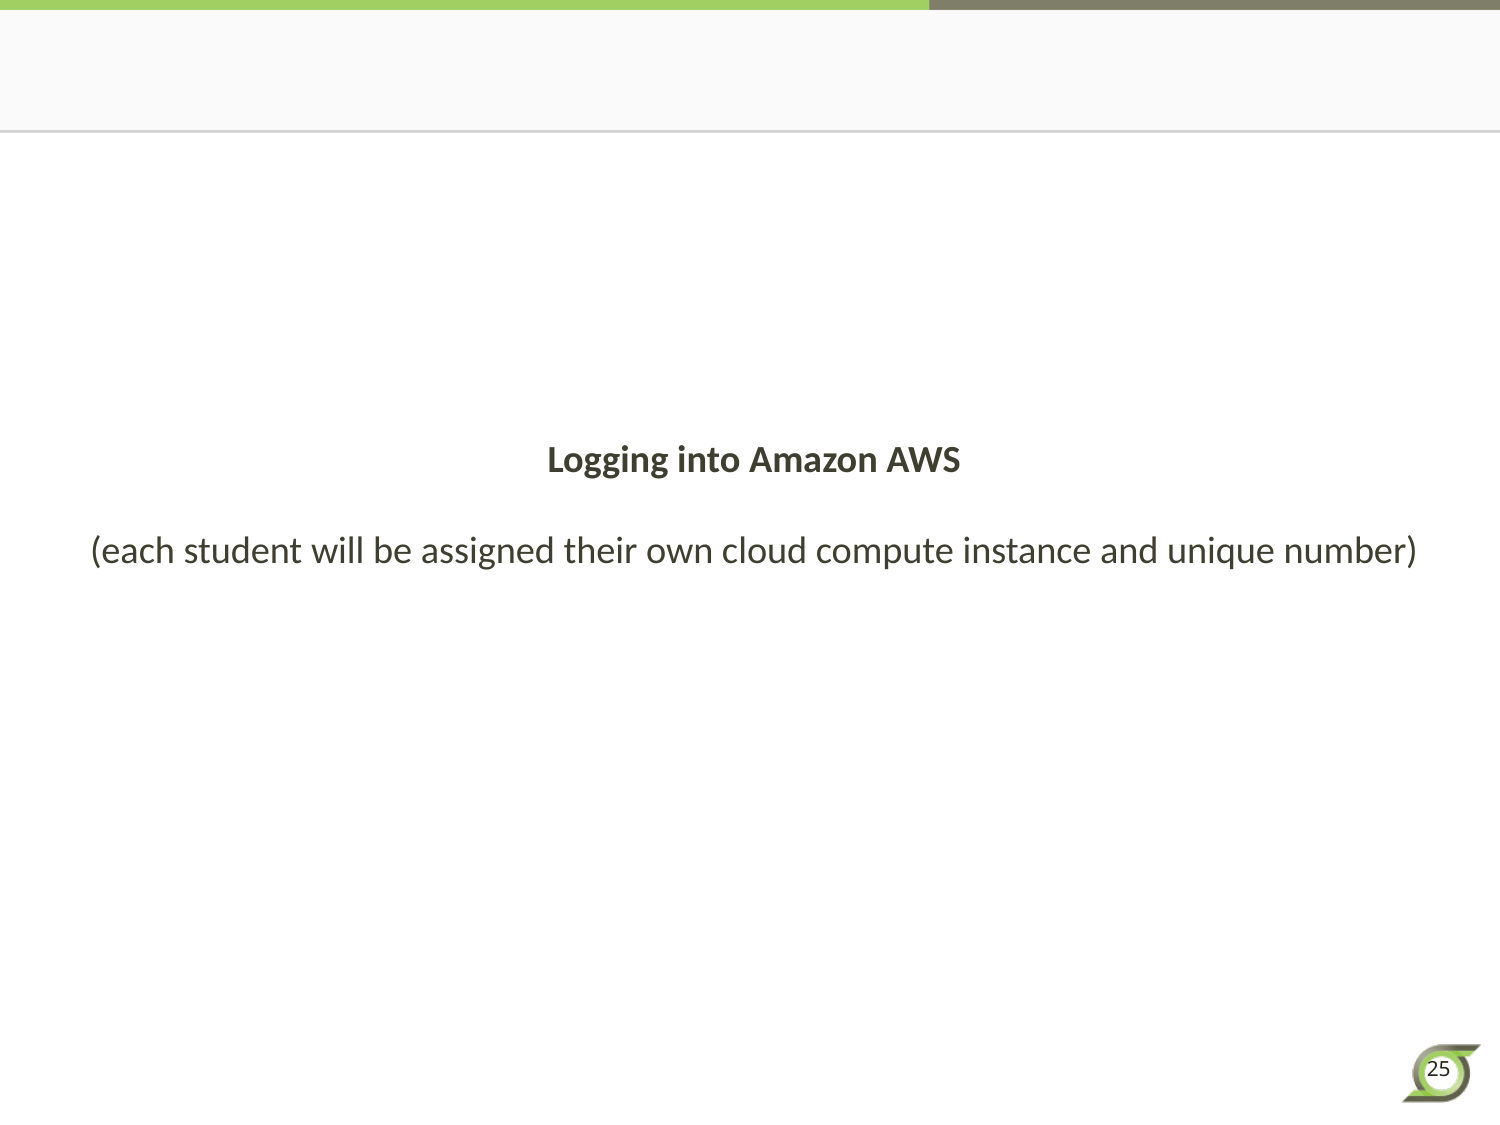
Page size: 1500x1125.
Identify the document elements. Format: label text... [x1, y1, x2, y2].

title Logging into Amazon AWS (each student will be assigned their own cloud compute instance and unique number) [29, 408, 1480, 597]
